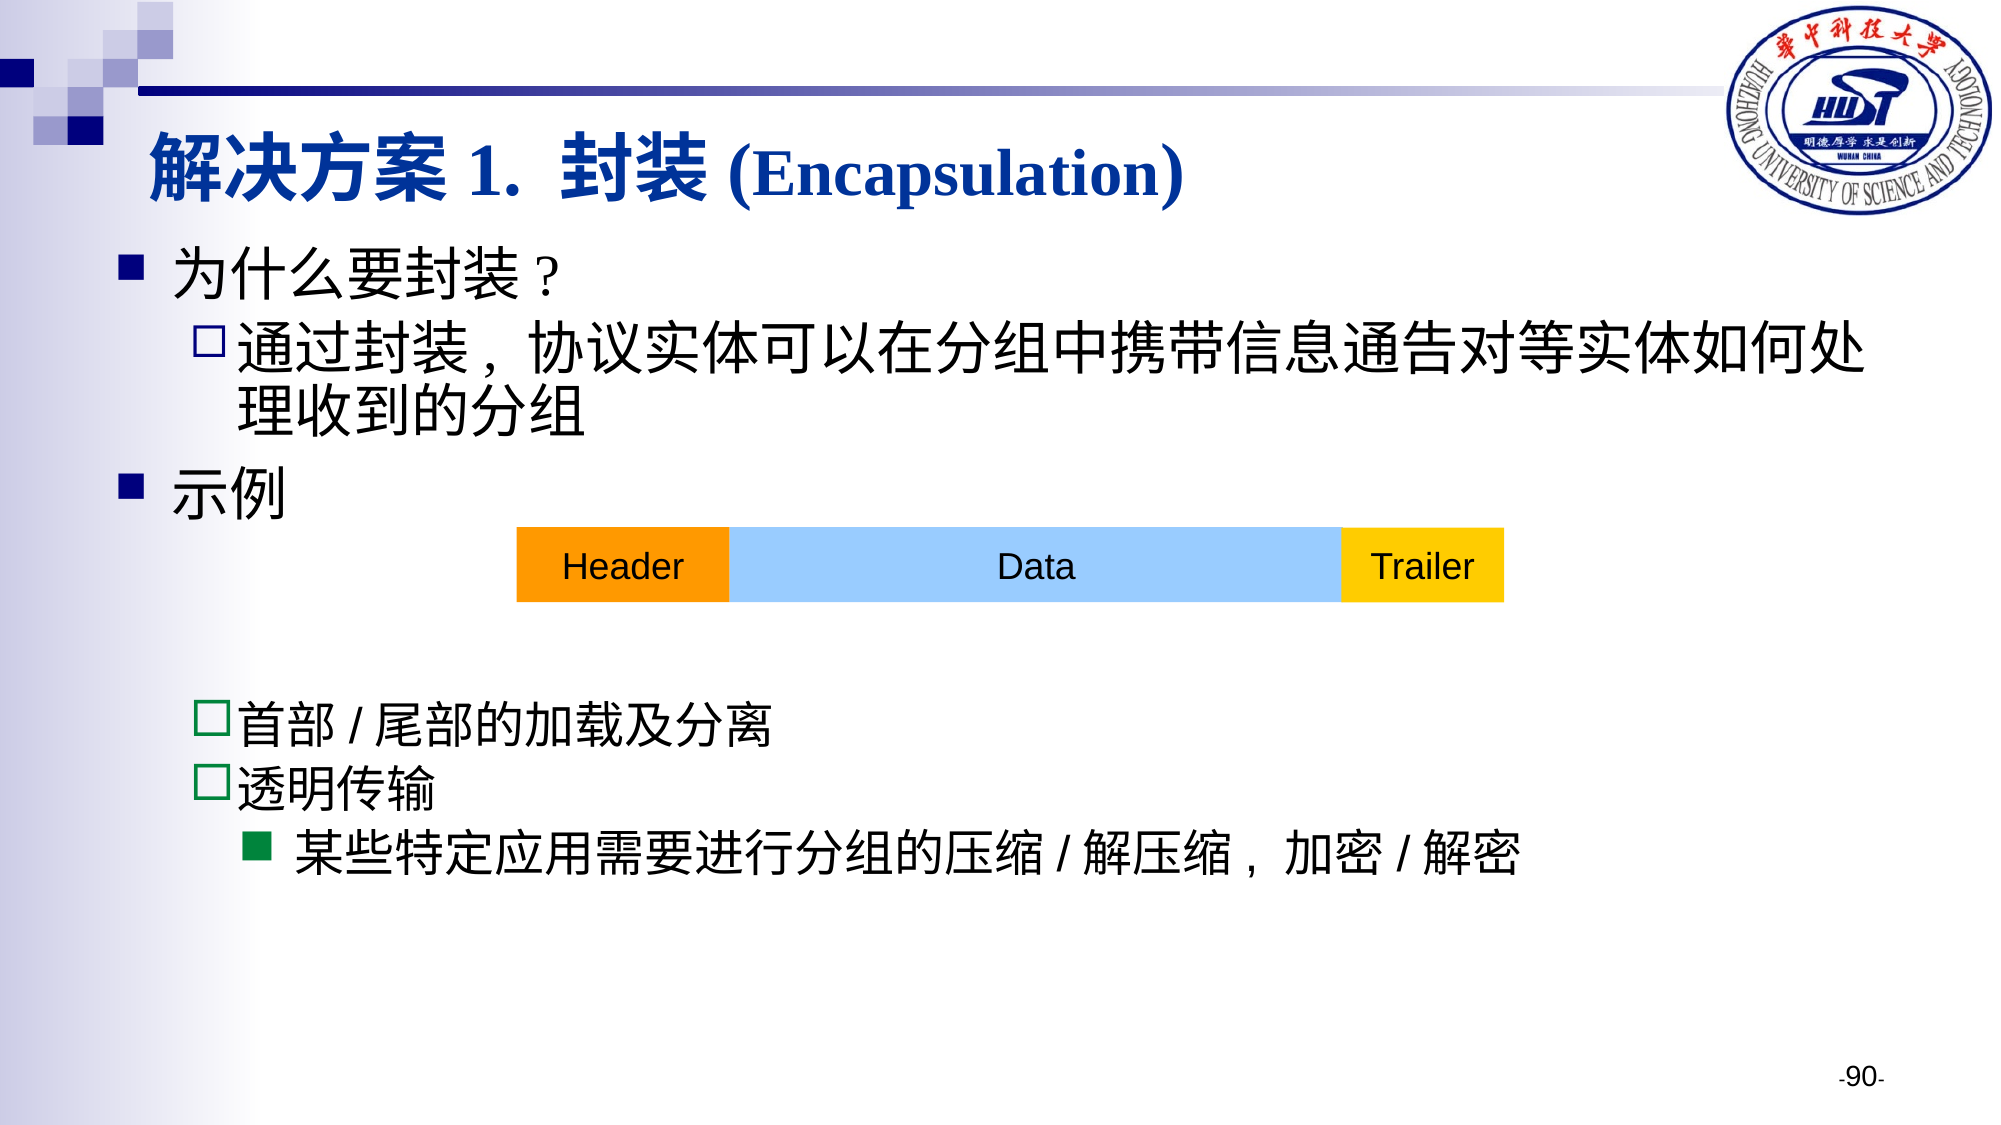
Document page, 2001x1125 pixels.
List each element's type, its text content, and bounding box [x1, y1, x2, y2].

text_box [516, 526, 1505, 603]
list 为什么要封装? 通过封装, 协议实体可以在分组中携带信息通告对等实体如何处理收到的分组 示例 首部/尾部的加载及分离 透明传输 某些特定应用需要进行分组的压缩/解压缩, 加密/解密 [99, 237, 1900, 1077]
picture [1724, 1, 1993, 219]
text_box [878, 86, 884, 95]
slide_number -90- [1433, 1024, 1901, 1101]
title 解决方案1. 封装(Encapsulation) [133, 112, 1504, 219]
